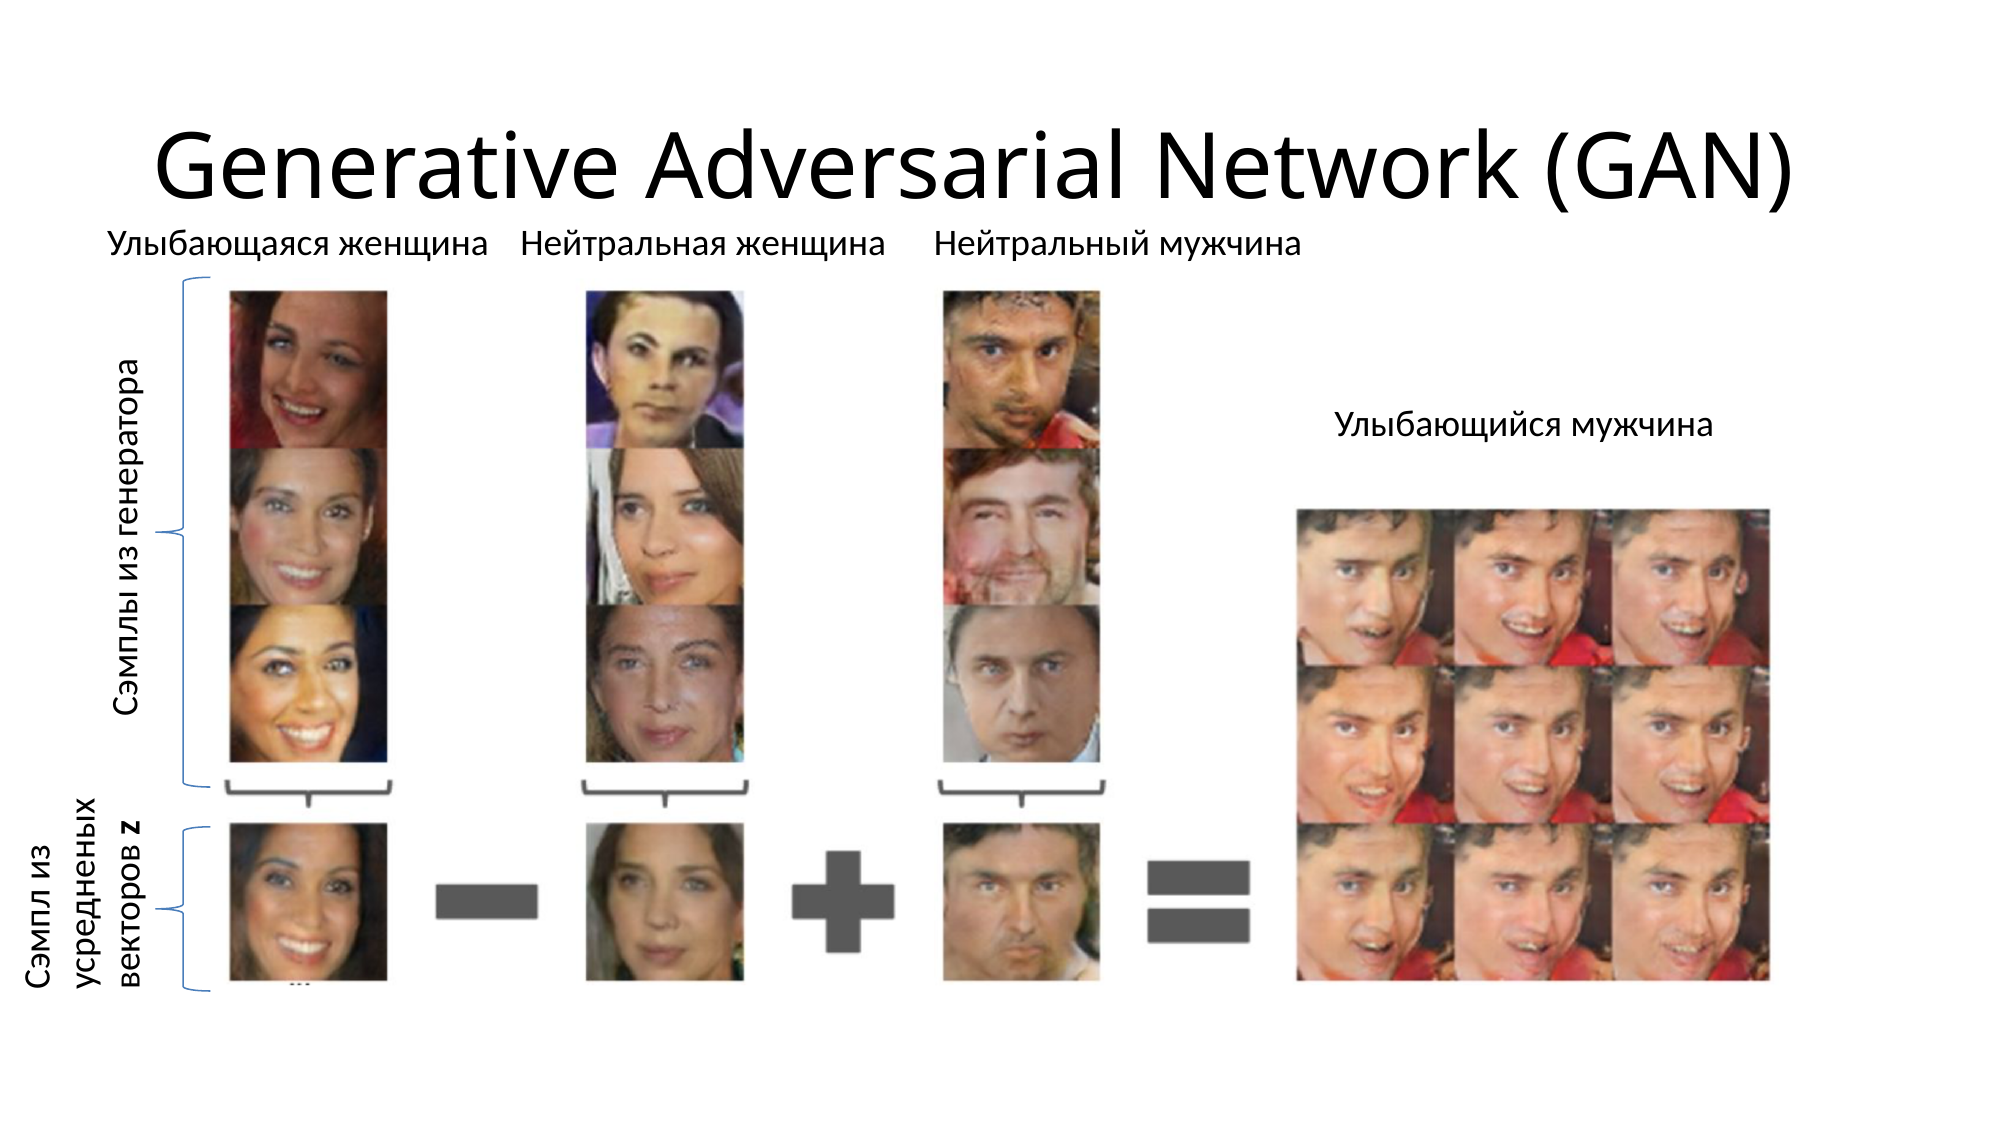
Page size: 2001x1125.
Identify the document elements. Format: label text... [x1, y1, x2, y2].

text_box Сэмпл из усредненых векторов z [4, 774, 155, 1005]
text_box Нейтральный мужчина [918, 210, 1333, 271]
text_box Generative Adversarial Network (GAN) [137, 59, 1863, 278]
text_box [155, 826, 211, 992]
text_box [155, 276, 211, 788]
text_box Сэмплы из генератора [92, 271, 153, 731]
text_box Улыбающаяся женщина [92, 210, 505, 271]
picture [220, 276, 1780, 992]
text_box Нейтральная женщина [505, 210, 918, 271]
